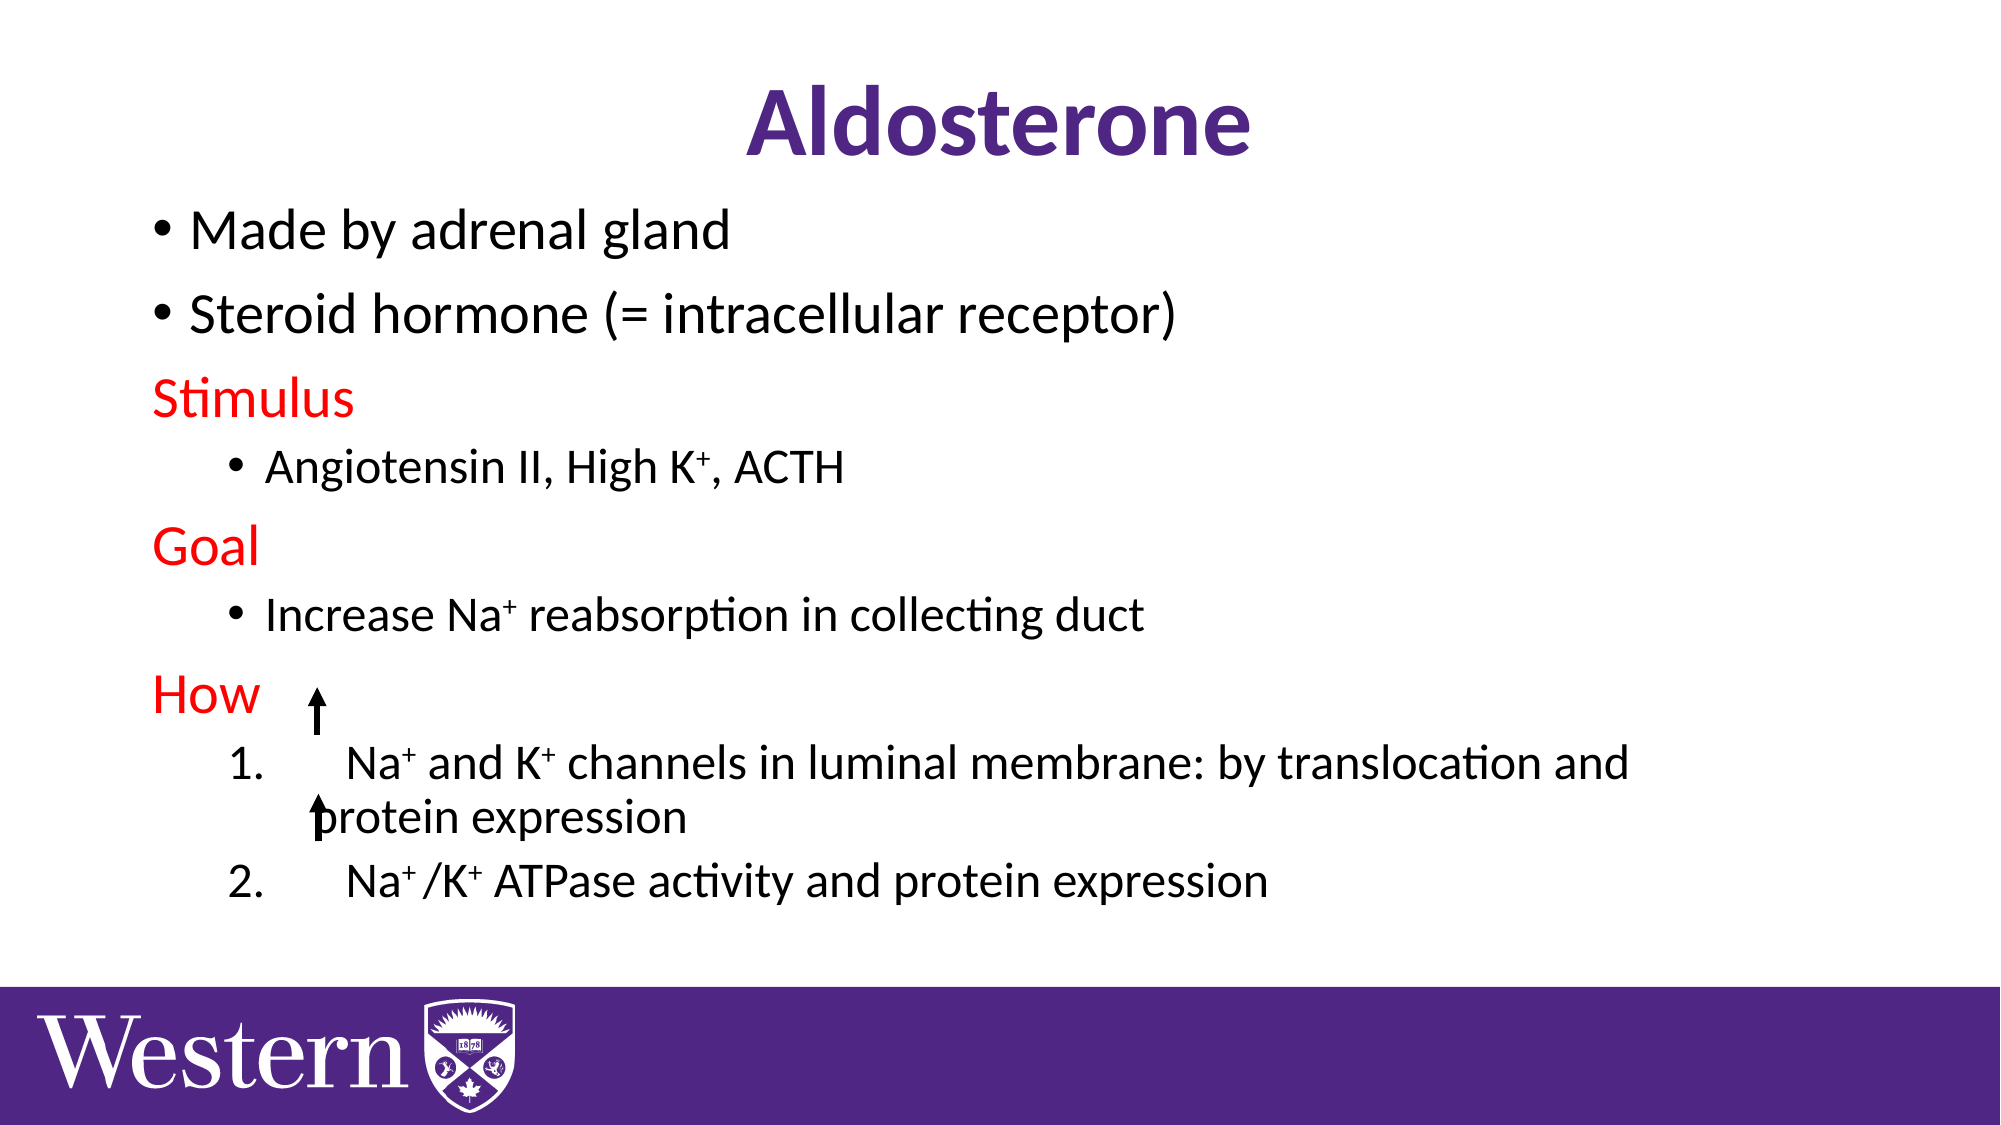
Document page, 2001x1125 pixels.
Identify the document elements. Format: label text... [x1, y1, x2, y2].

list Made by adrenal gland Steroid hormone (= intracellular receptor) Stimulus Angiotensin II, High K+, ACTH Goal Increase Na+ reabsorption in collecting duct How Na+ and K+ channels in luminal membrane: by translocation and protein expression Na+ /K+ ATPase activity and protein expression [137, 192, 1791, 917]
picture [37, 999, 515, 1113]
title Aldosterone [137, 32, 1863, 213]
text_box [0, 986, 2000, 1125]
